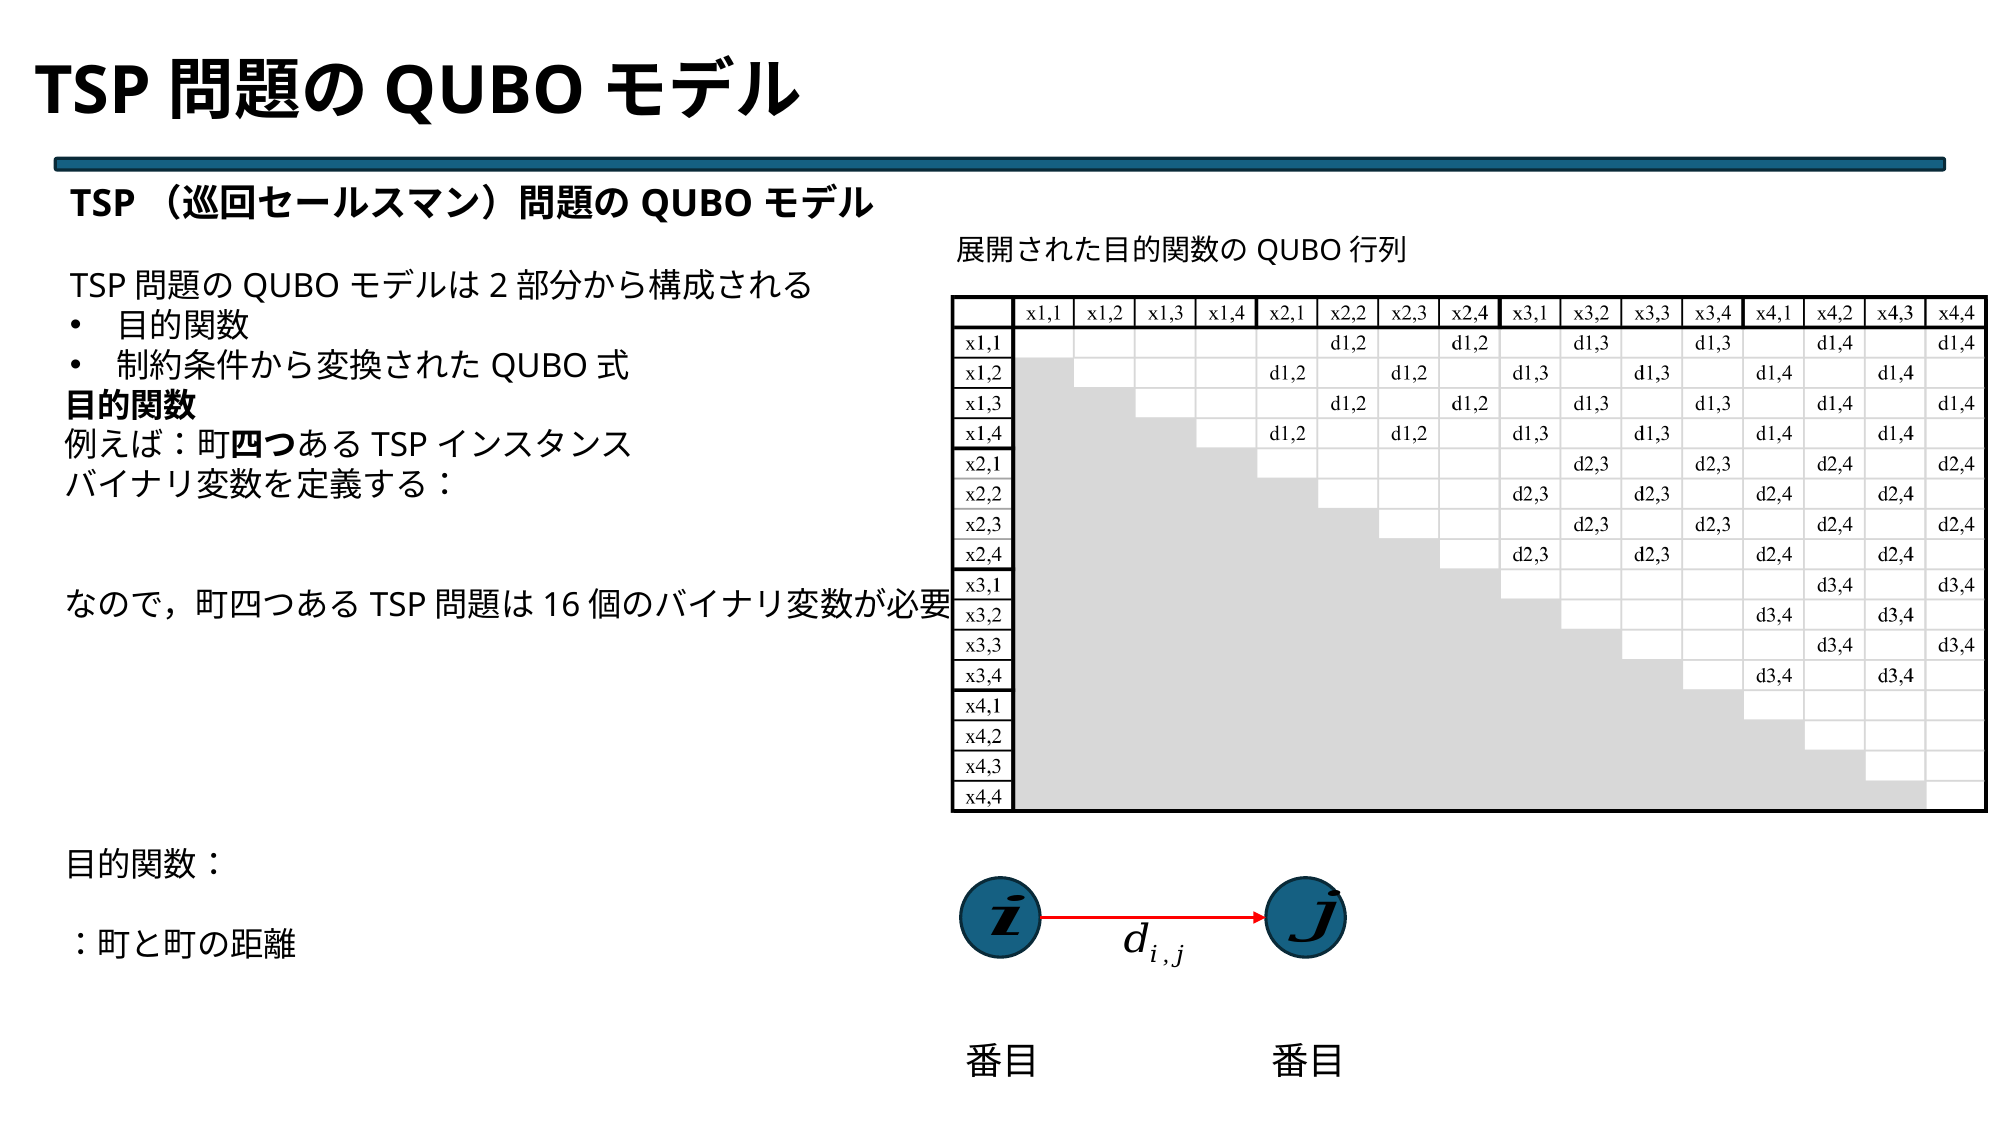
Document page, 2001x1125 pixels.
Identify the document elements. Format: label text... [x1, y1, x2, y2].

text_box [949, 877, 1414, 1092]
text_box [53, 156, 1947, 172]
picture [949, 295, 1990, 816]
text_box TSP問題のQUBOモデル [19, 39, 817, 135]
text_box 展開された目的関数のQUBO行列 [941, 223, 1423, 274]
text_box TSP（巡回セールスマン）問題のQUBOモデル TSP問題のQUBOモデルは2部分から構成される 目的関数 制約条件から変換されたQUBO式 [55, 172, 1075, 432]
